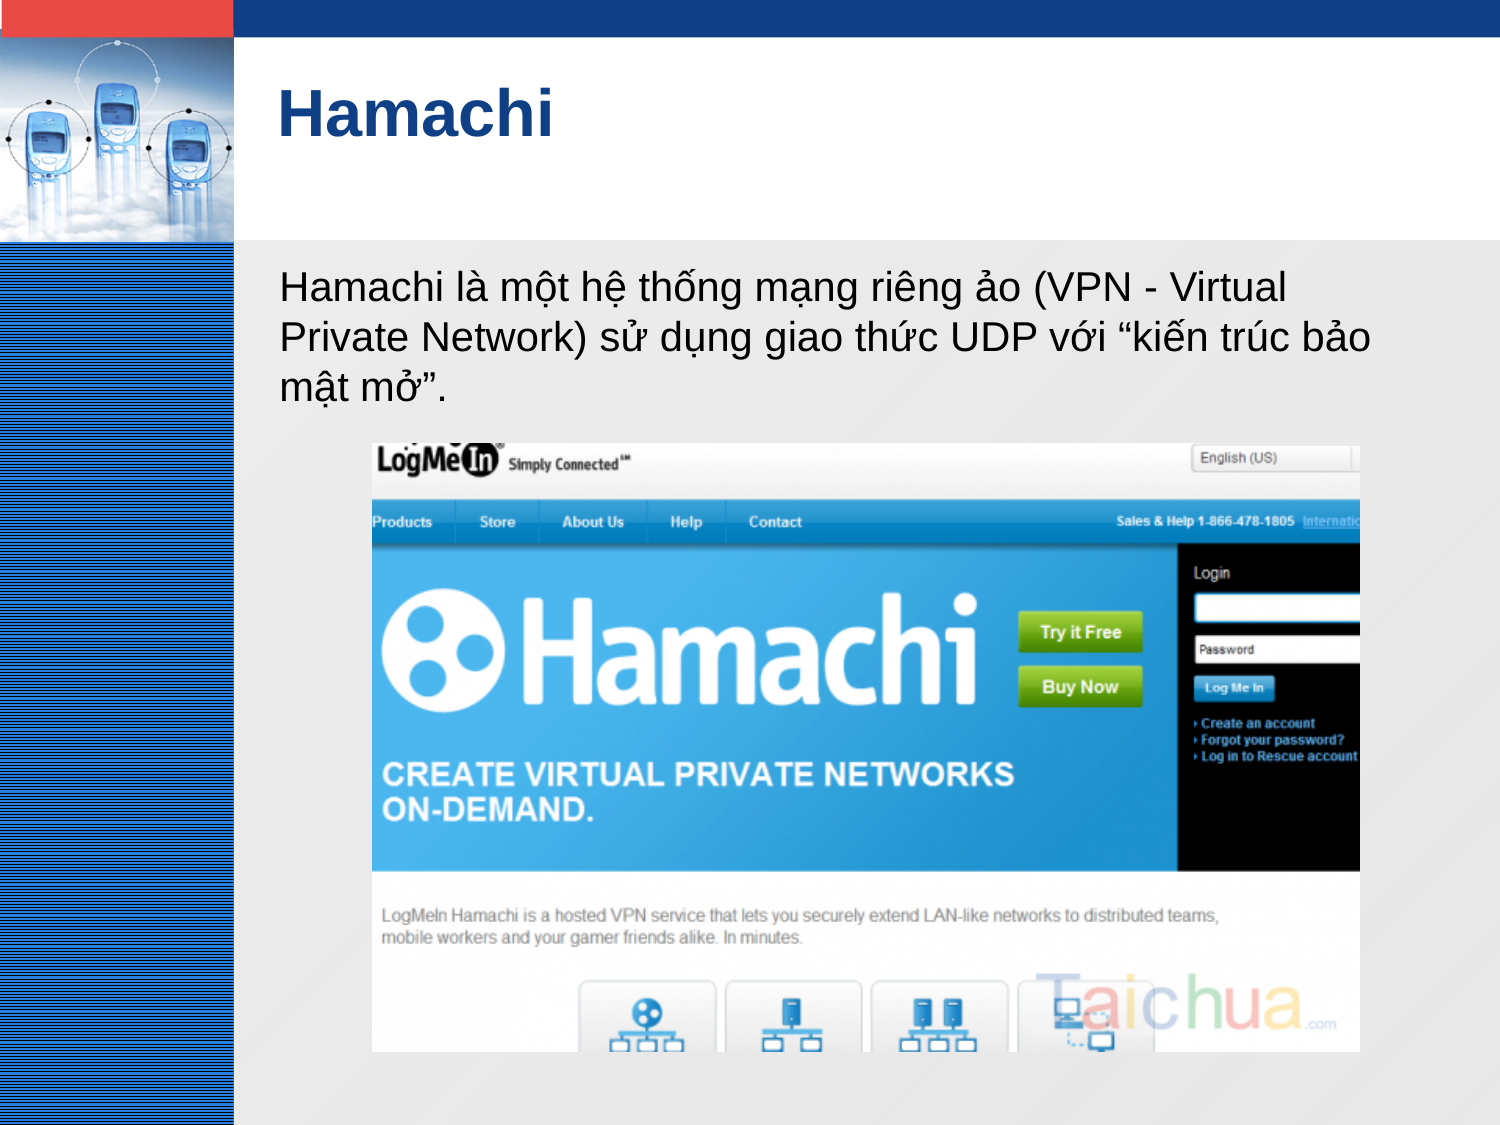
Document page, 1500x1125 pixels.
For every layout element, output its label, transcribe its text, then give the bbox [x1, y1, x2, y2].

title Hamachi [262, 70, 1360, 150]
picture [372, 544, 1360, 1052]
list Hamachi là một hệ thống mạng riêng ảo (VPN - Virtual Private Network) sử dụng giao thức UDP với “kiến trúc bảo mật mở”. [264, 251, 1438, 1052]
picture [372, 443, 1360, 530]
picture [0, 29, 234, 242]
